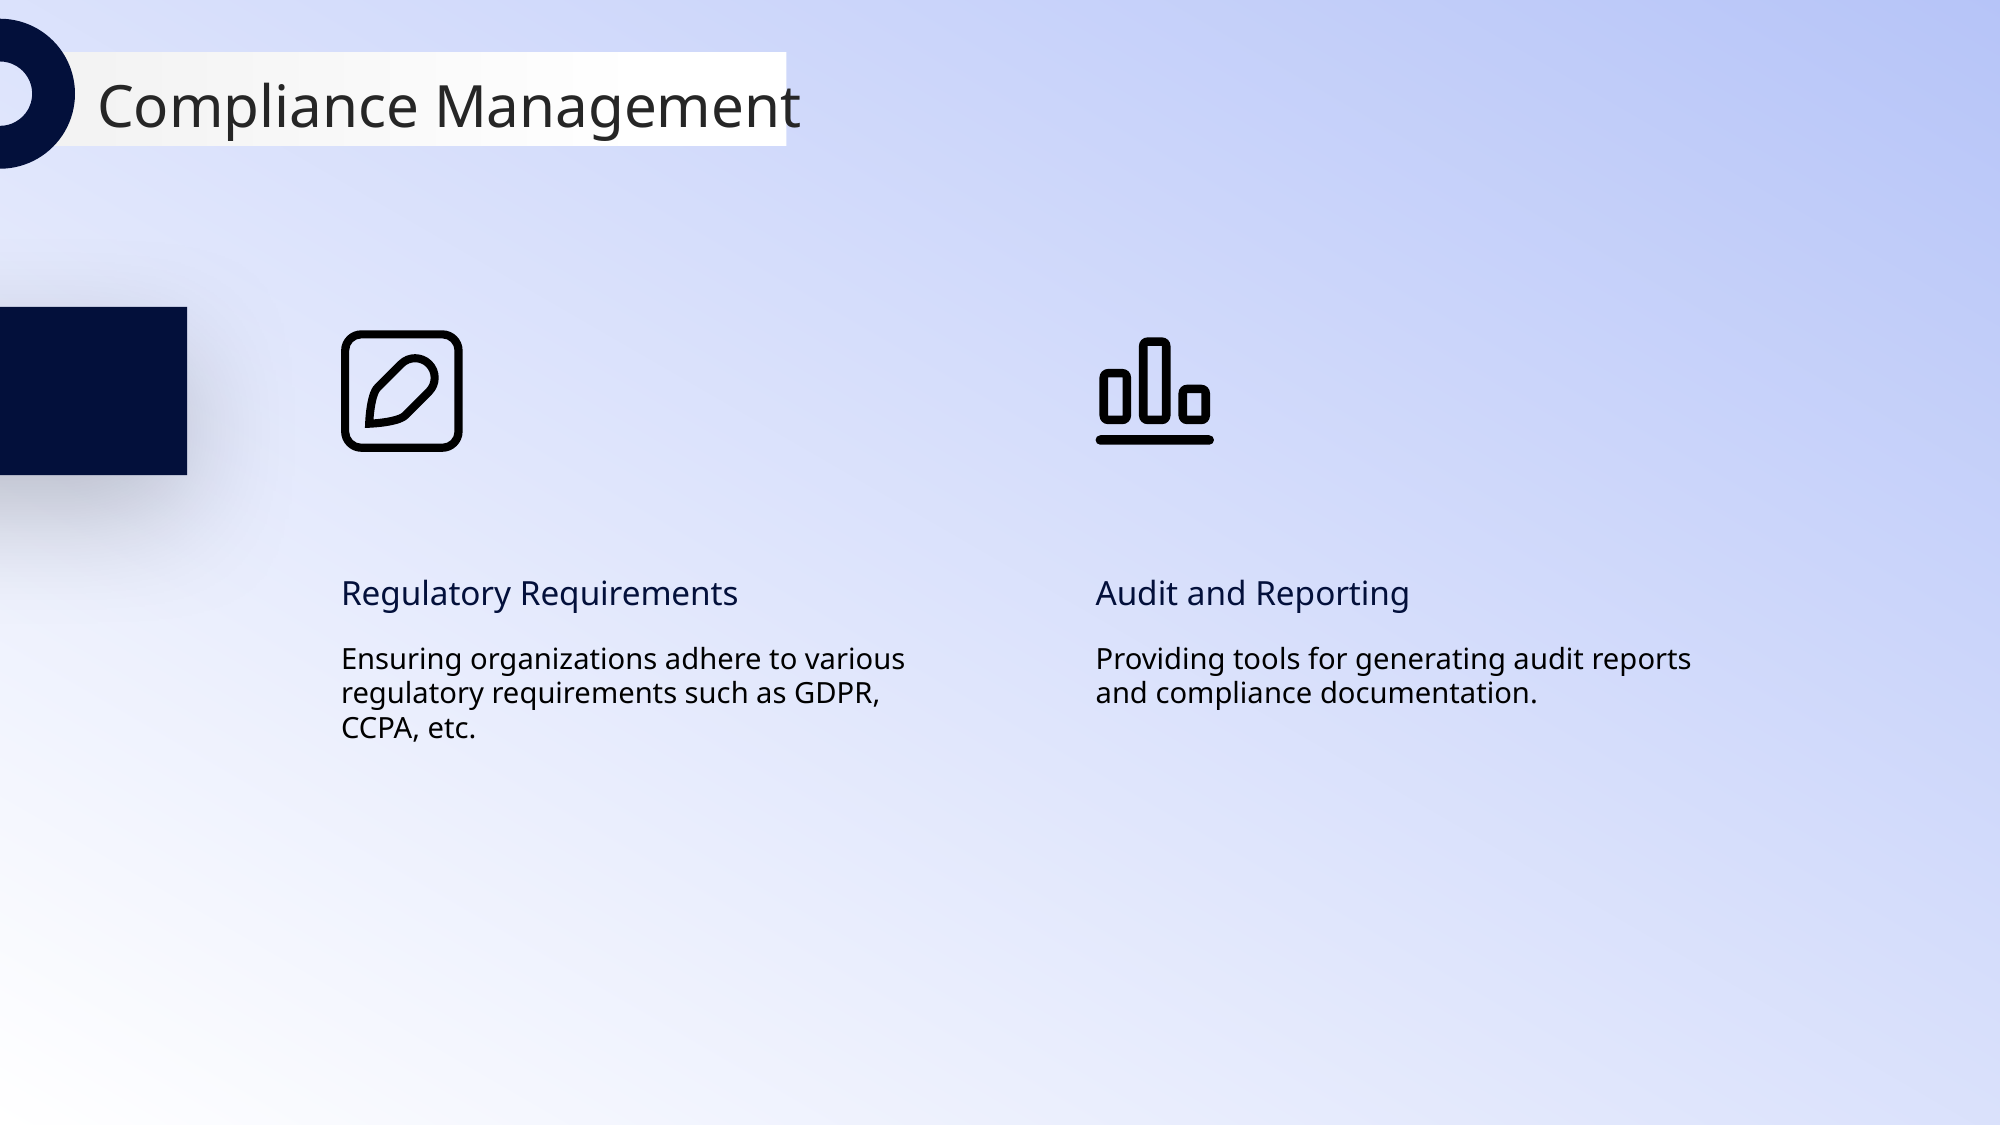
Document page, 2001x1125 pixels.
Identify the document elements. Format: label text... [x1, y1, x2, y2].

text_box [0, 306, 188, 476]
text_box [341, 330, 463, 452]
text_box [1178, 384, 1211, 425]
text_box [0, 0, 2000, 1125]
text_box Regulatory Requirements [341, 482, 960, 613]
text_box [1095, 435, 1214, 445]
text_box [0, 18, 76, 169]
text_box Audit and Reporting [1095, 482, 1742, 613]
text_box Ensuring organizations adhere to various regulatory requirements such as GDPR, CCPA, etc. [341, 639, 961, 987]
text_box Compliance Management [97, 65, 1879, 143]
text_box [55, 52, 787, 146]
text_box [1138, 337, 1171, 425]
text_box [1099, 368, 1132, 425]
text_box Providing tools for generating audit reports and compliance documentation. [1095, 639, 1741, 987]
